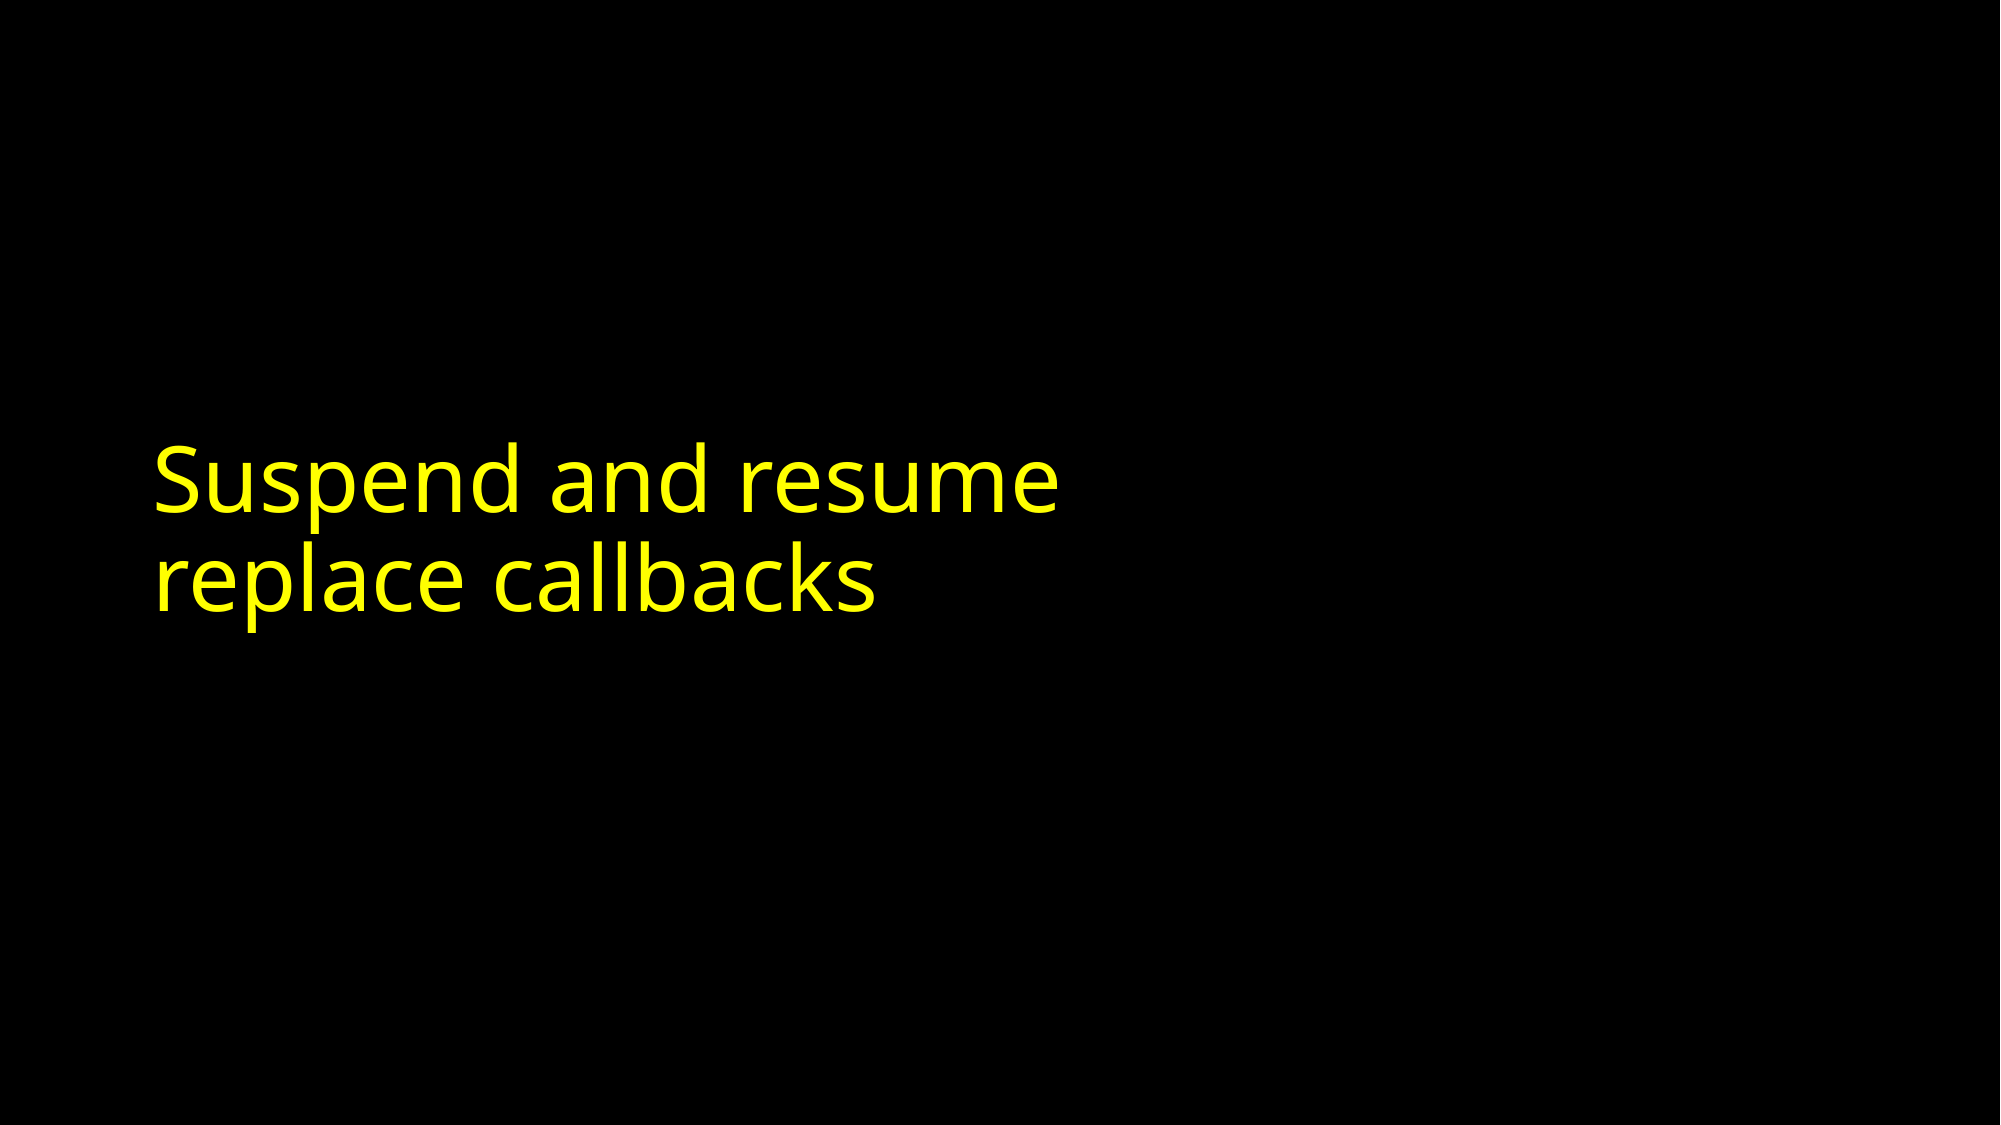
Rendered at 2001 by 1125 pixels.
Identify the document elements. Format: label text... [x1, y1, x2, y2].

title Suspend and resume replace callbacks [137, 423, 1863, 642]
